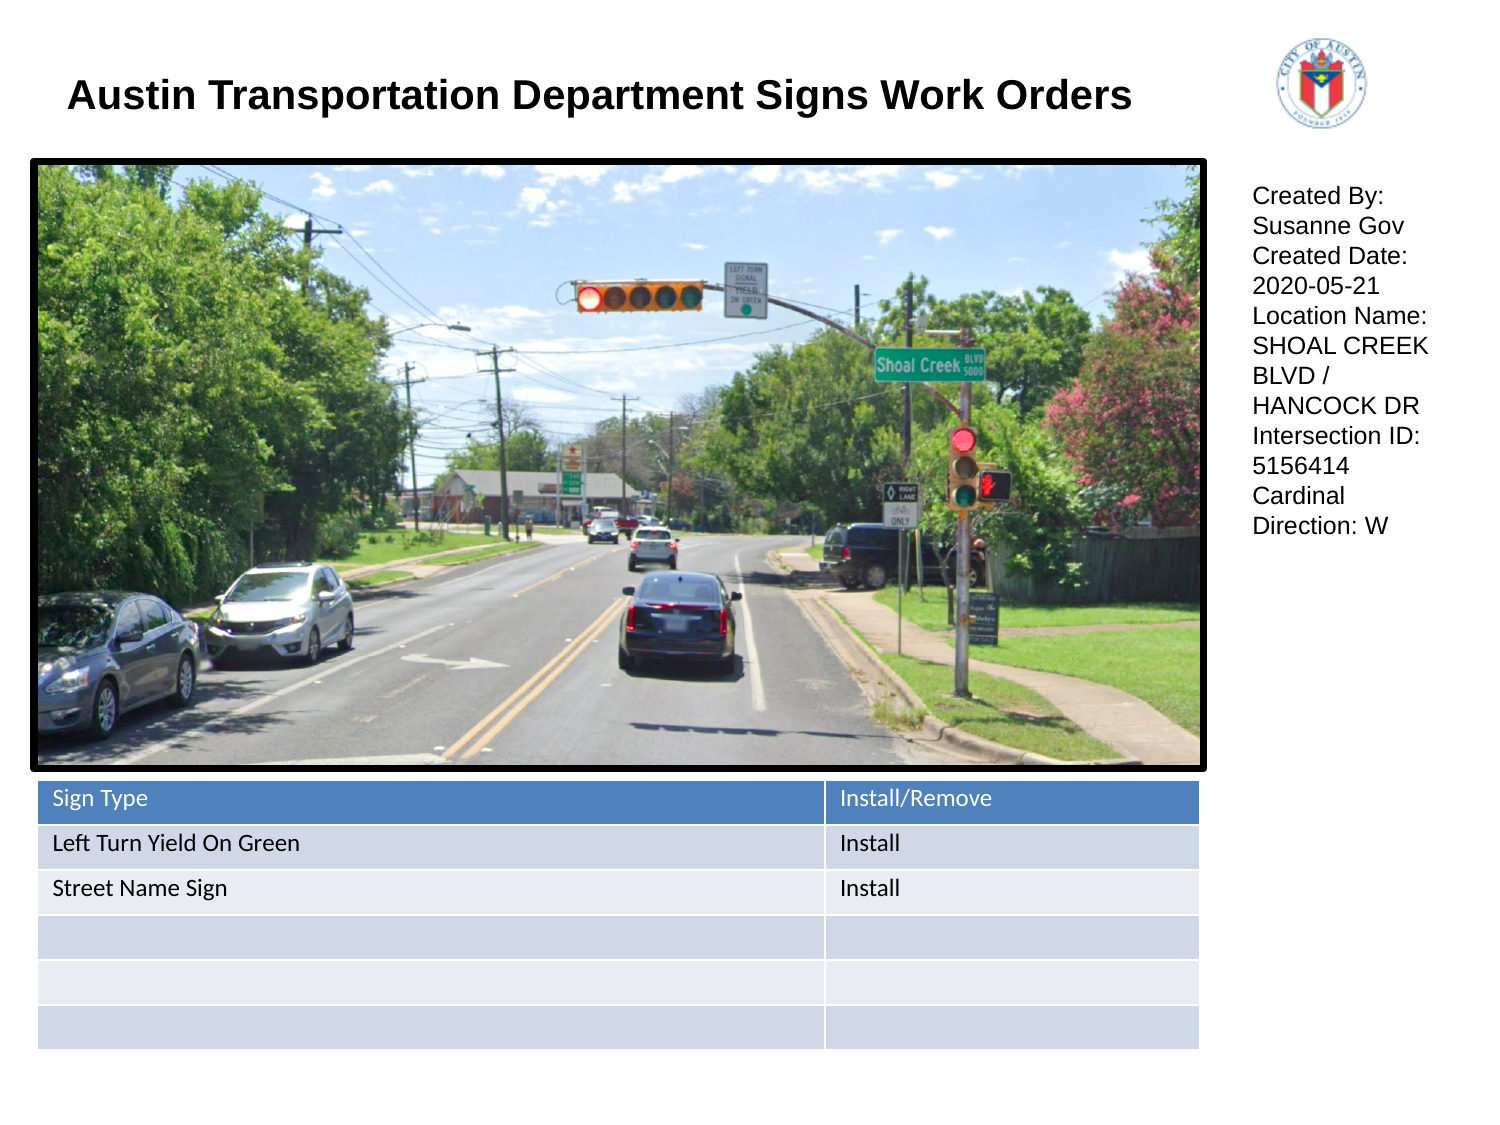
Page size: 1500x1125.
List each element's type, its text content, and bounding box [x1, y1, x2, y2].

picture [37, 164, 1201, 766]
table_header Sign Type [38, 781, 824, 824]
picture [1274, 37, 1369, 132]
table_cell [826, 916, 1199, 959]
text_box Austin Transportation Department Signs Work Orders [51, 60, 1149, 125]
table_header Install/Remove [826, 781, 1199, 824]
table_cell [38, 961, 824, 1004]
table_cell Install [826, 871, 1199, 914]
table_cell [38, 1006, 824, 1049]
table_cell Street Name Sign [38, 871, 824, 914]
table_cell Left Turn Yield On Green [38, 826, 824, 869]
table_cell [826, 961, 1199, 1004]
table_cell [826, 1006, 1199, 1049]
table_cell [38, 916, 824, 959]
text_box Created By: Susanne Gov Created Date: 2020-05-21 Location Name: SHOAL CREEK BLVD / HANCOCK DR Intersection ID: 5156414 Cardinal Direction: W [1237, 172, 1463, 547]
table_cell Install [826, 826, 1199, 869]
